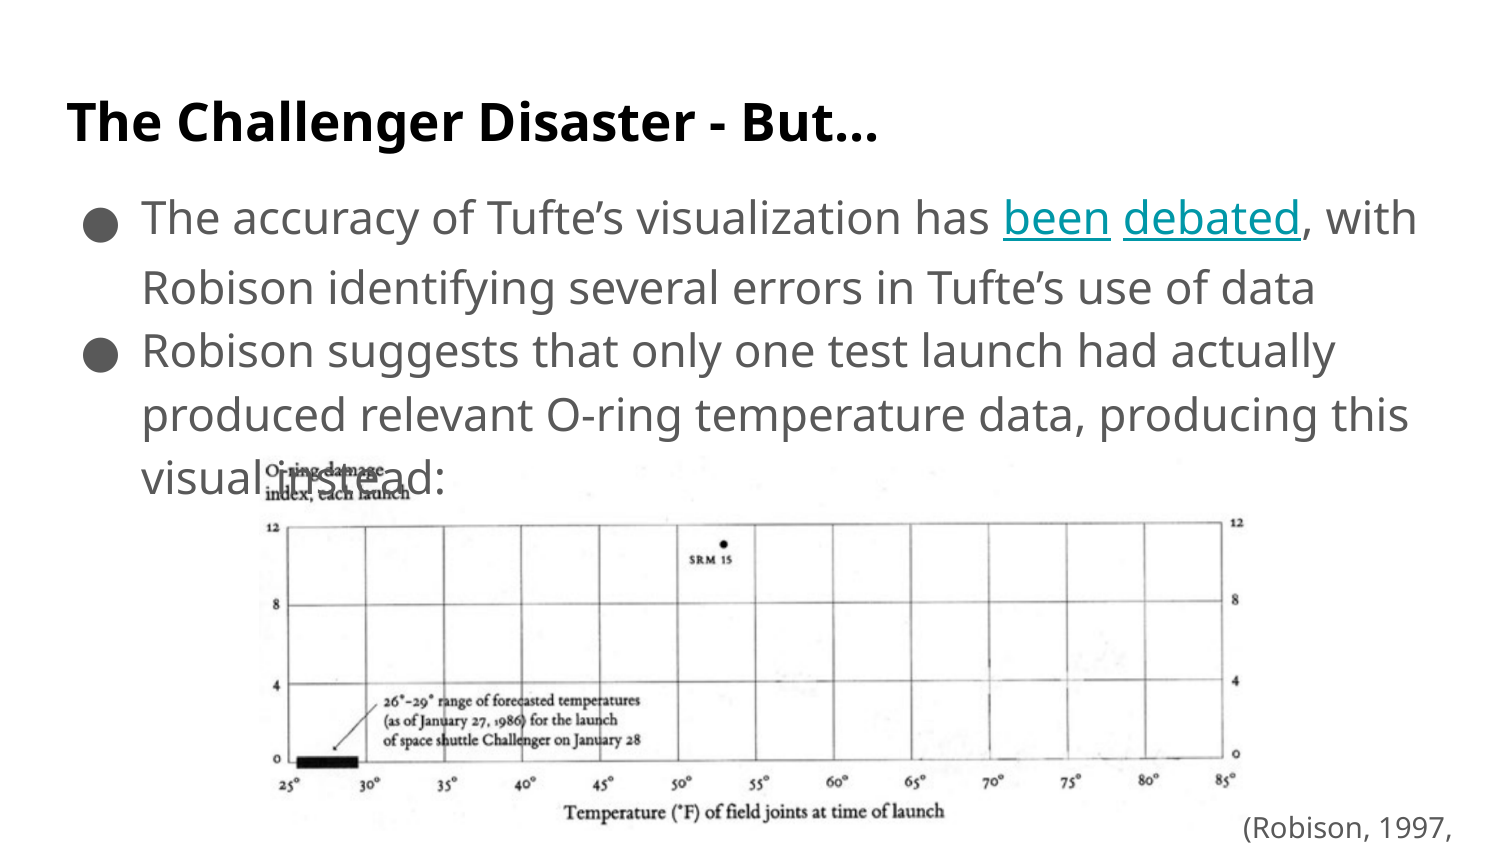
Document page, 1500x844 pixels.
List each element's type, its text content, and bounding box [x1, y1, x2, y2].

picture [234, 434, 1266, 844]
list The accuracy of Tufte’s visualization has been debated, with Robison identifying several errors in Tufte’s use of data Robison suggests that only one test launch had actually produced relevant O-ring temperature data, producing this visual instead: [51, 164, 1449, 575]
title The Challenger Disaster - But... [51, 72, 1449, 164]
text_box (Robison, 1997, 2002) [1269, 776, 1500, 844]
